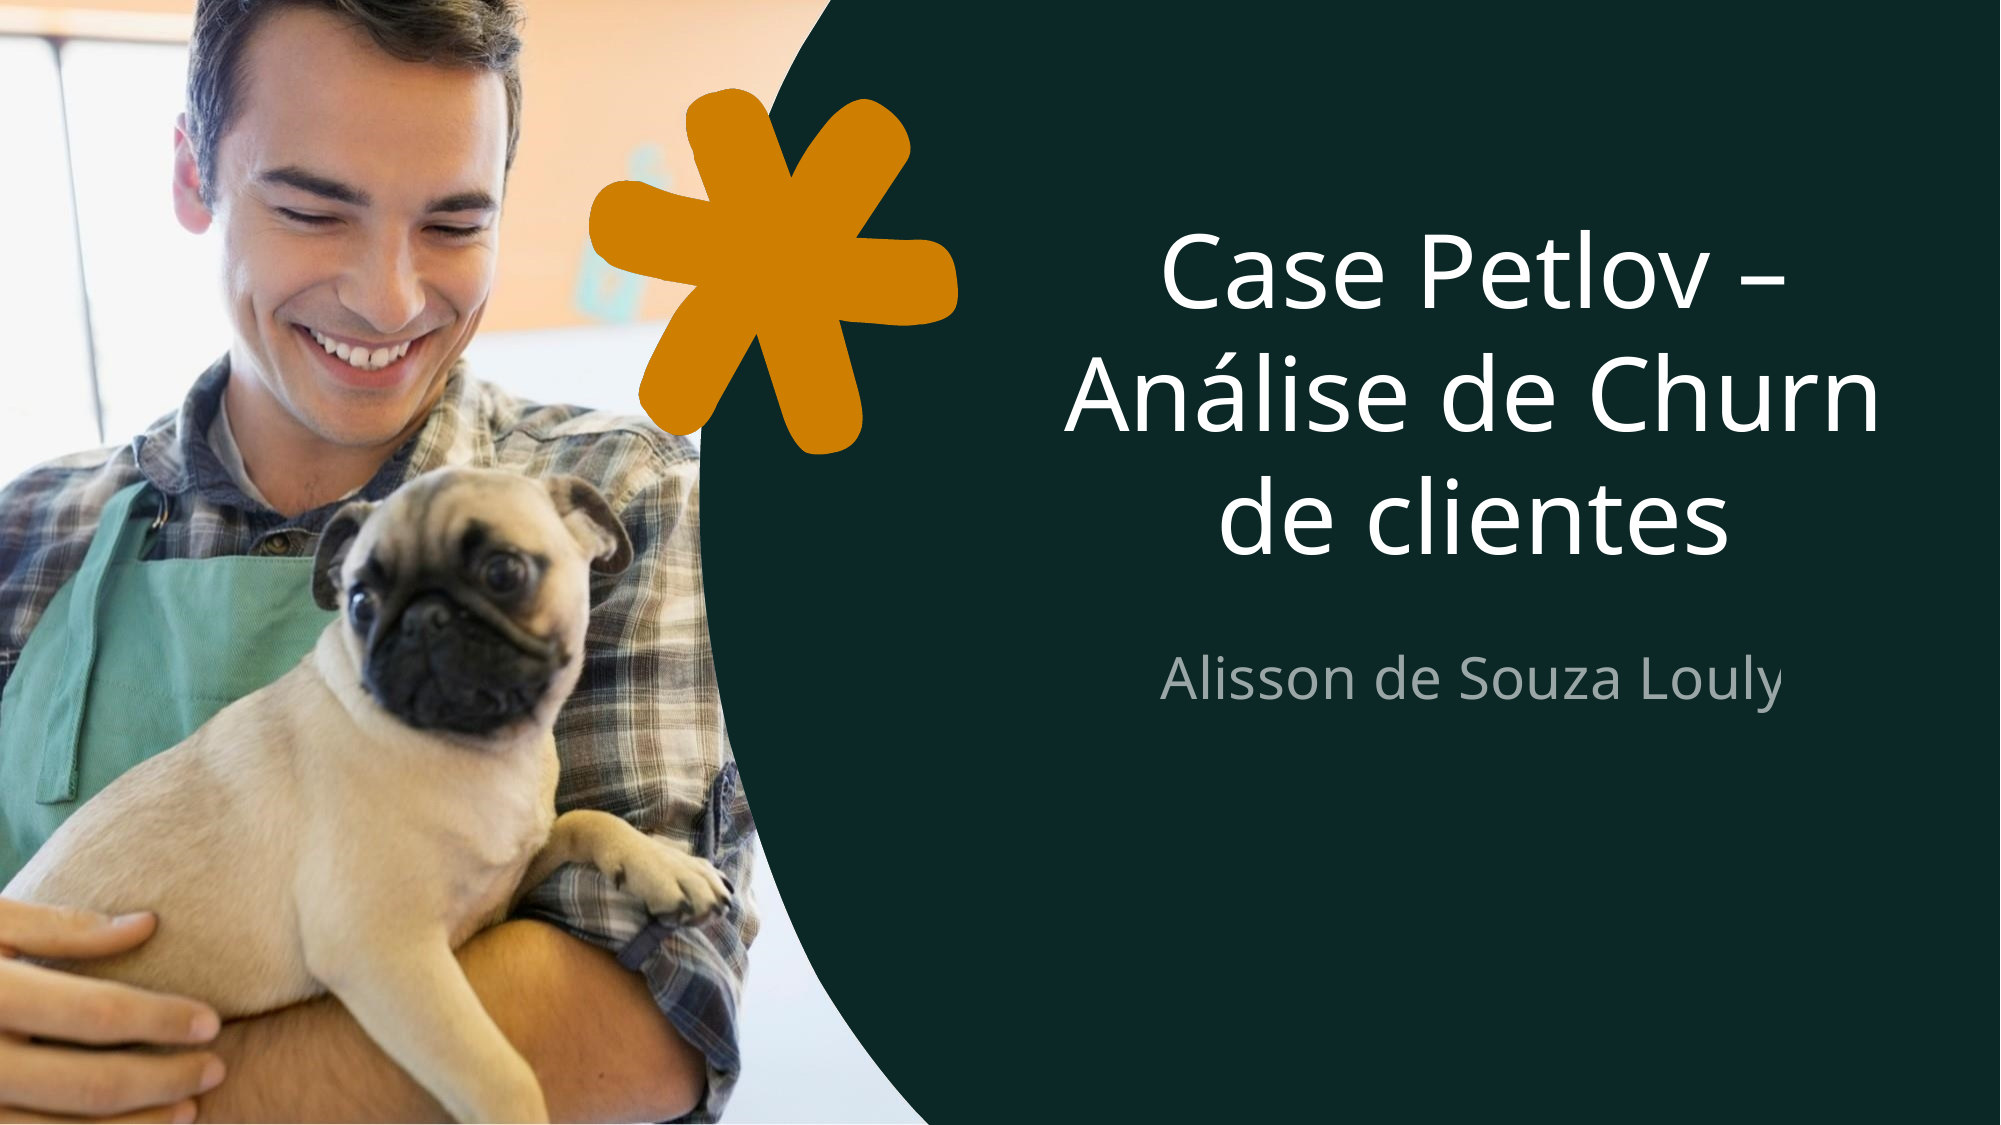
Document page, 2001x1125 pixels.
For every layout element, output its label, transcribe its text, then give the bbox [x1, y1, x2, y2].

picture [0, 0, 929, 1125]
list Alisson de Souza Louly [1062, 626, 1886, 1006]
title Case Petlov – Análise de Churn de clientes [1062, 119, 1886, 575]
